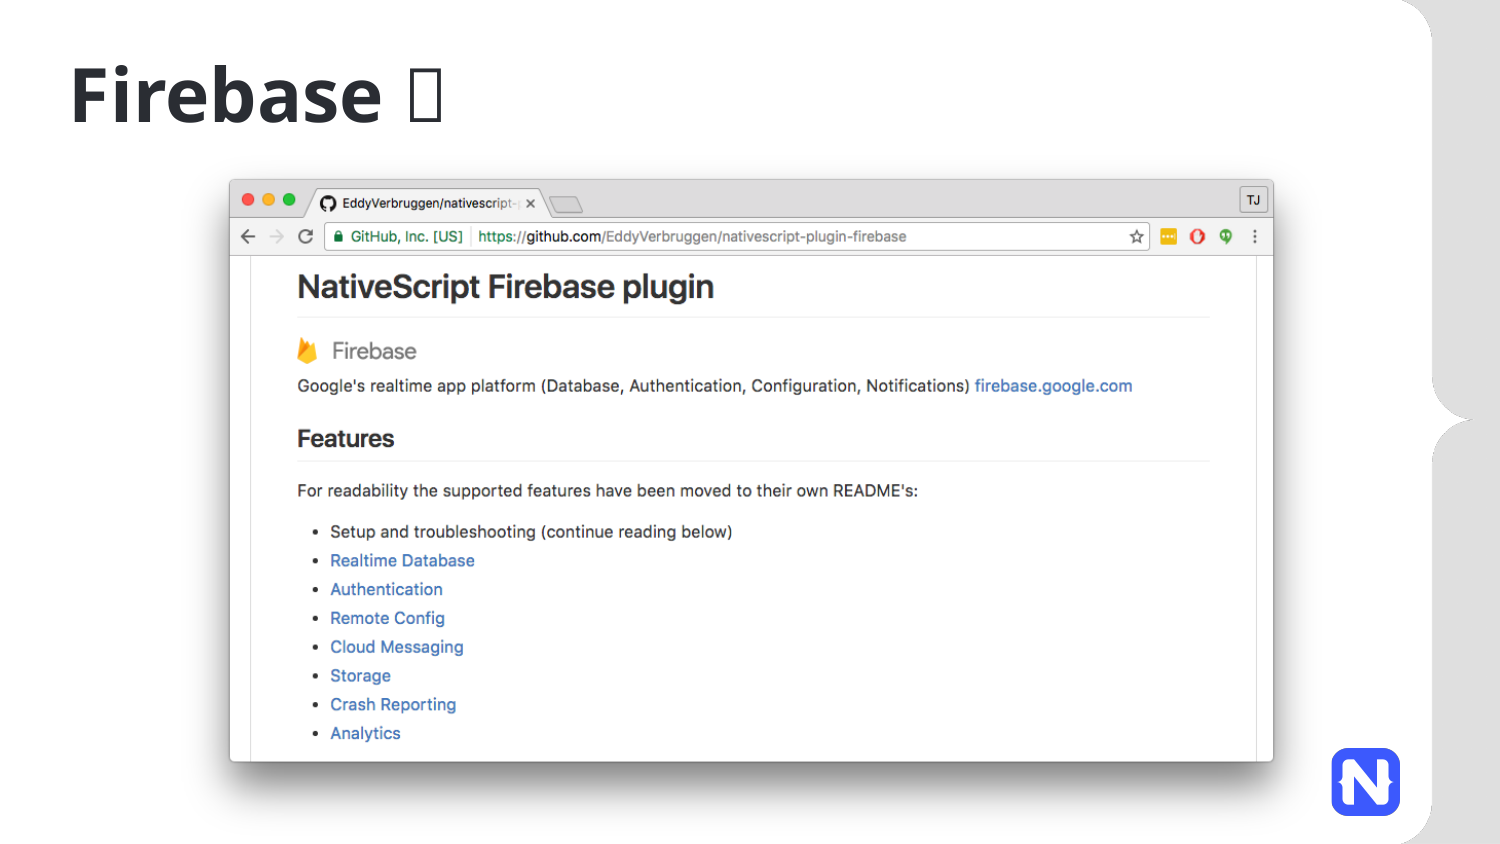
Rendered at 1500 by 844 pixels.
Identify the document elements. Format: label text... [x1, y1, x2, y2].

title Firebase 🔥 [53, 64, 1449, 132]
picture [172, 0, 1500, 844]
